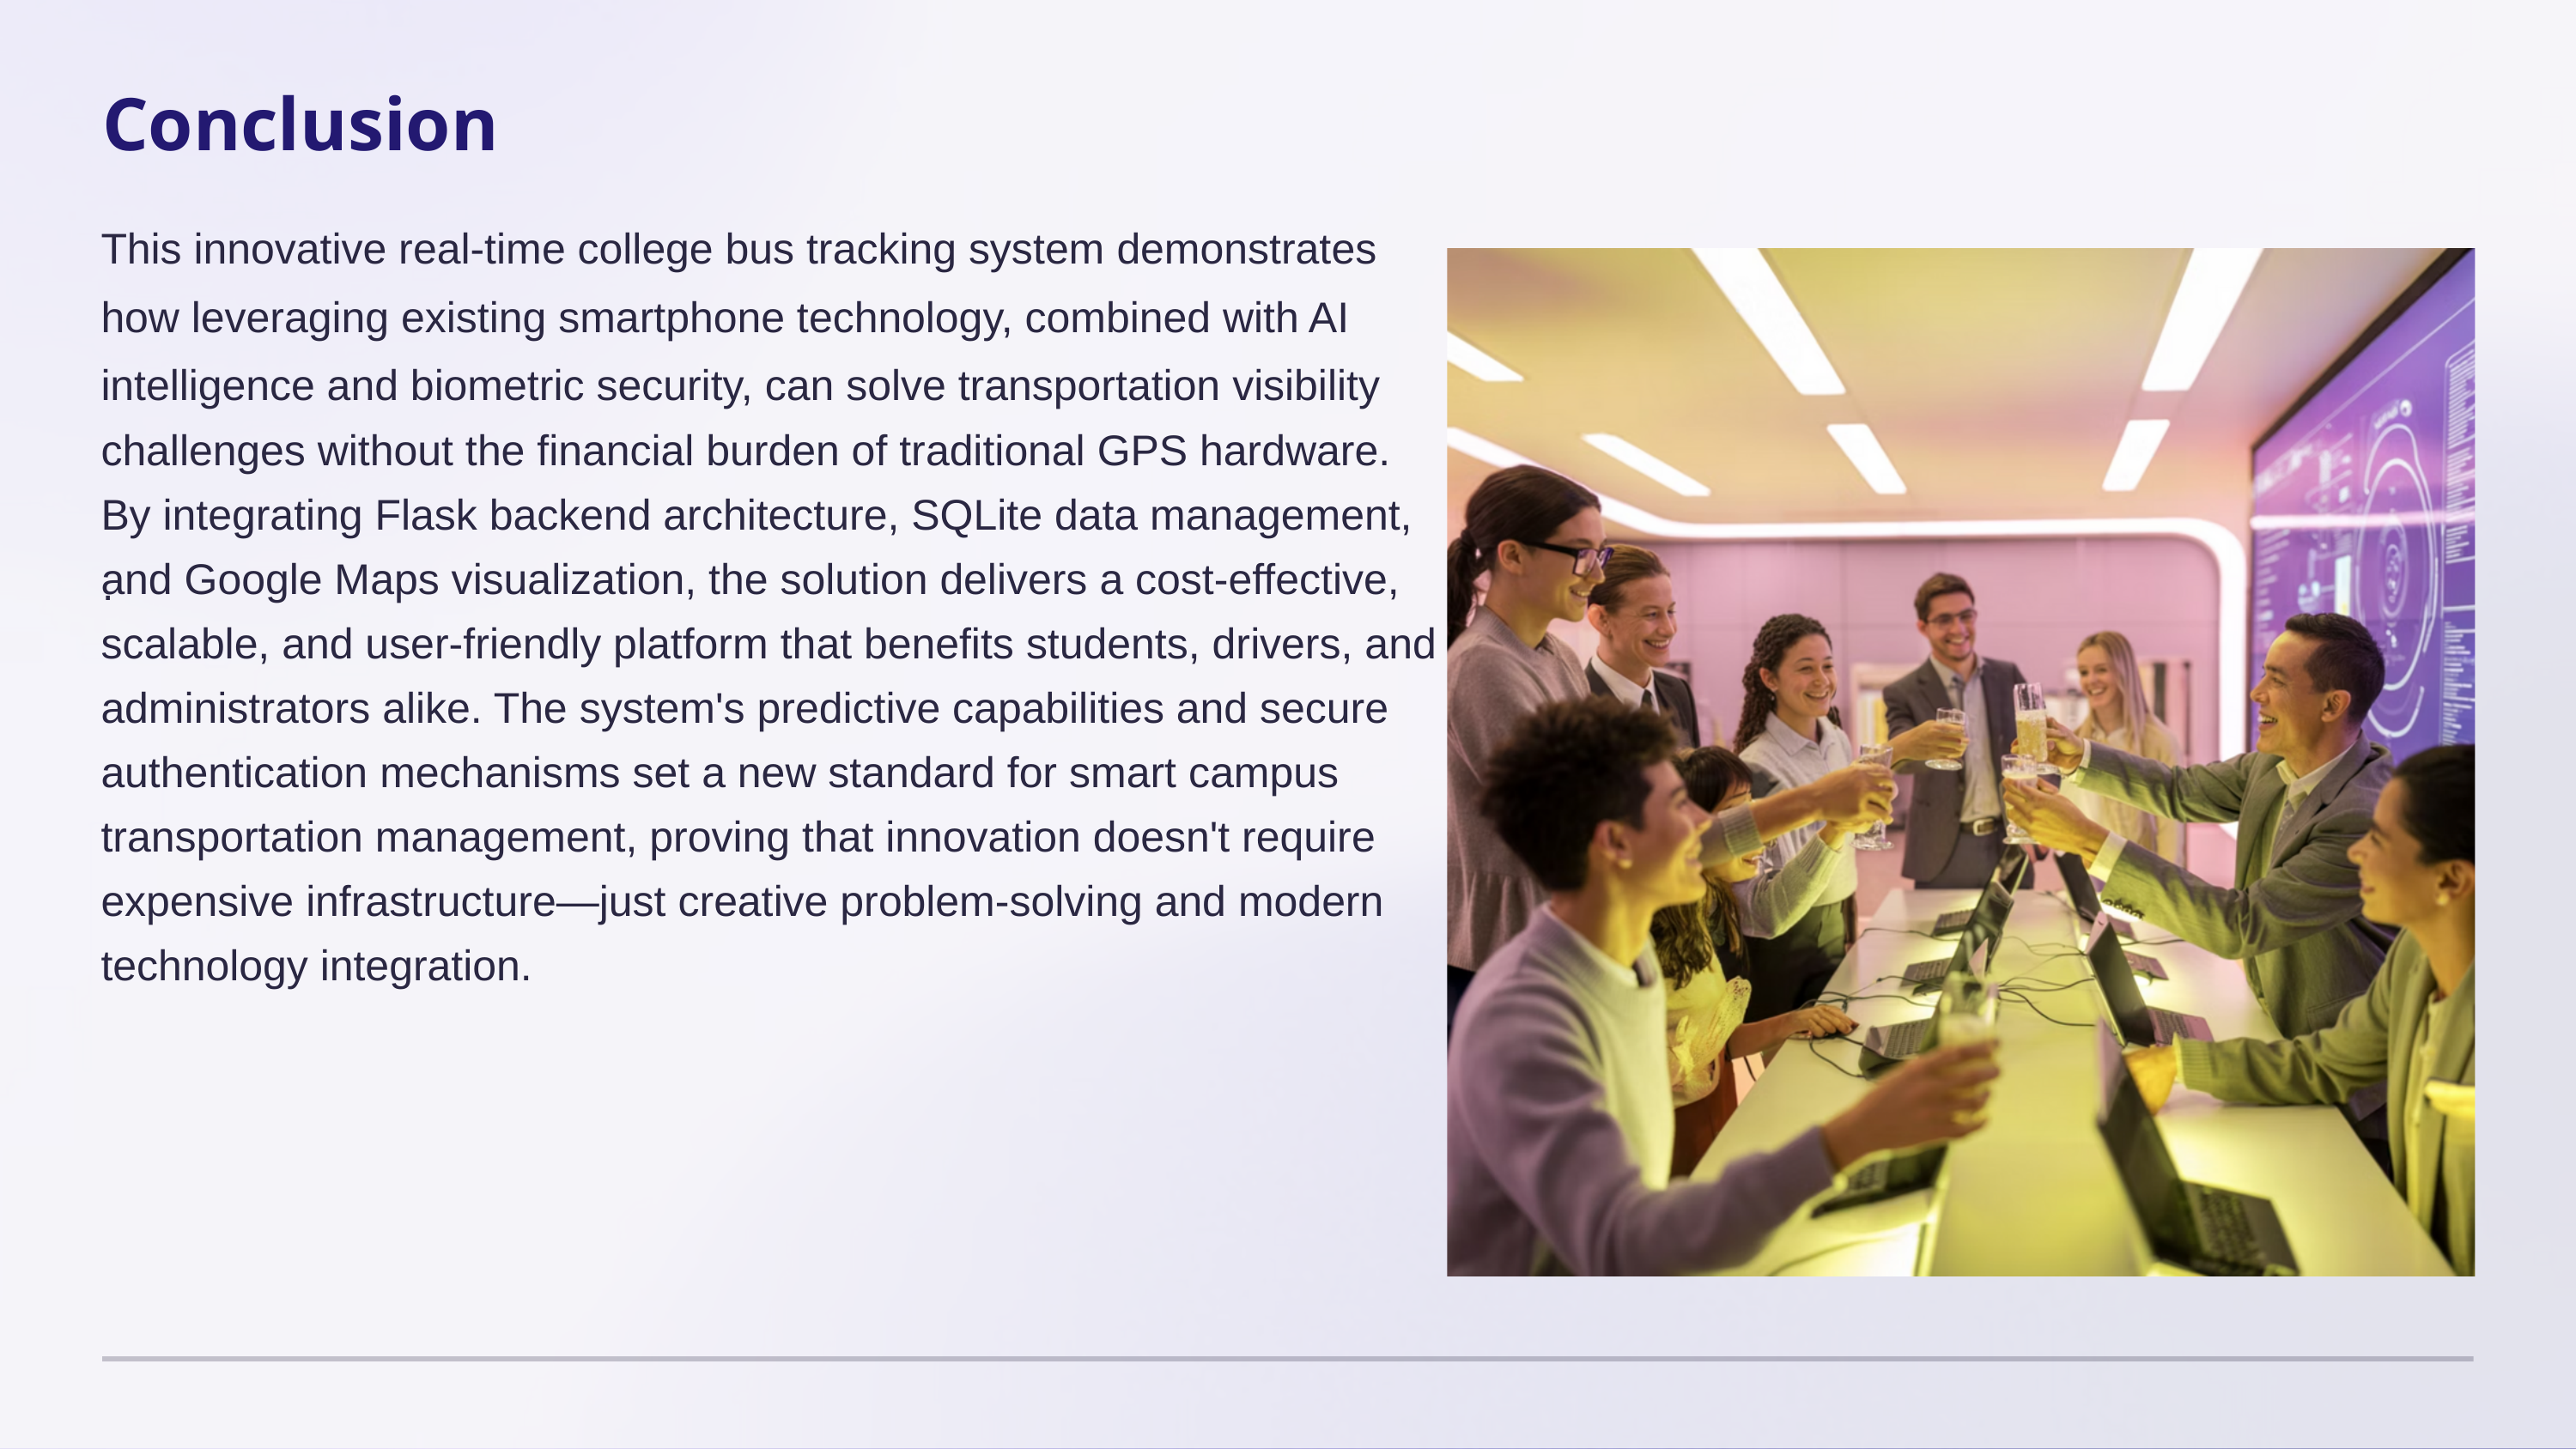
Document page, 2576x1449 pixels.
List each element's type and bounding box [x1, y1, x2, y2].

text_box [0, 0, 2576, 1449]
text_box [1446, 248, 2476, 1276]
text_box [101, 1355, 2474, 1362]
